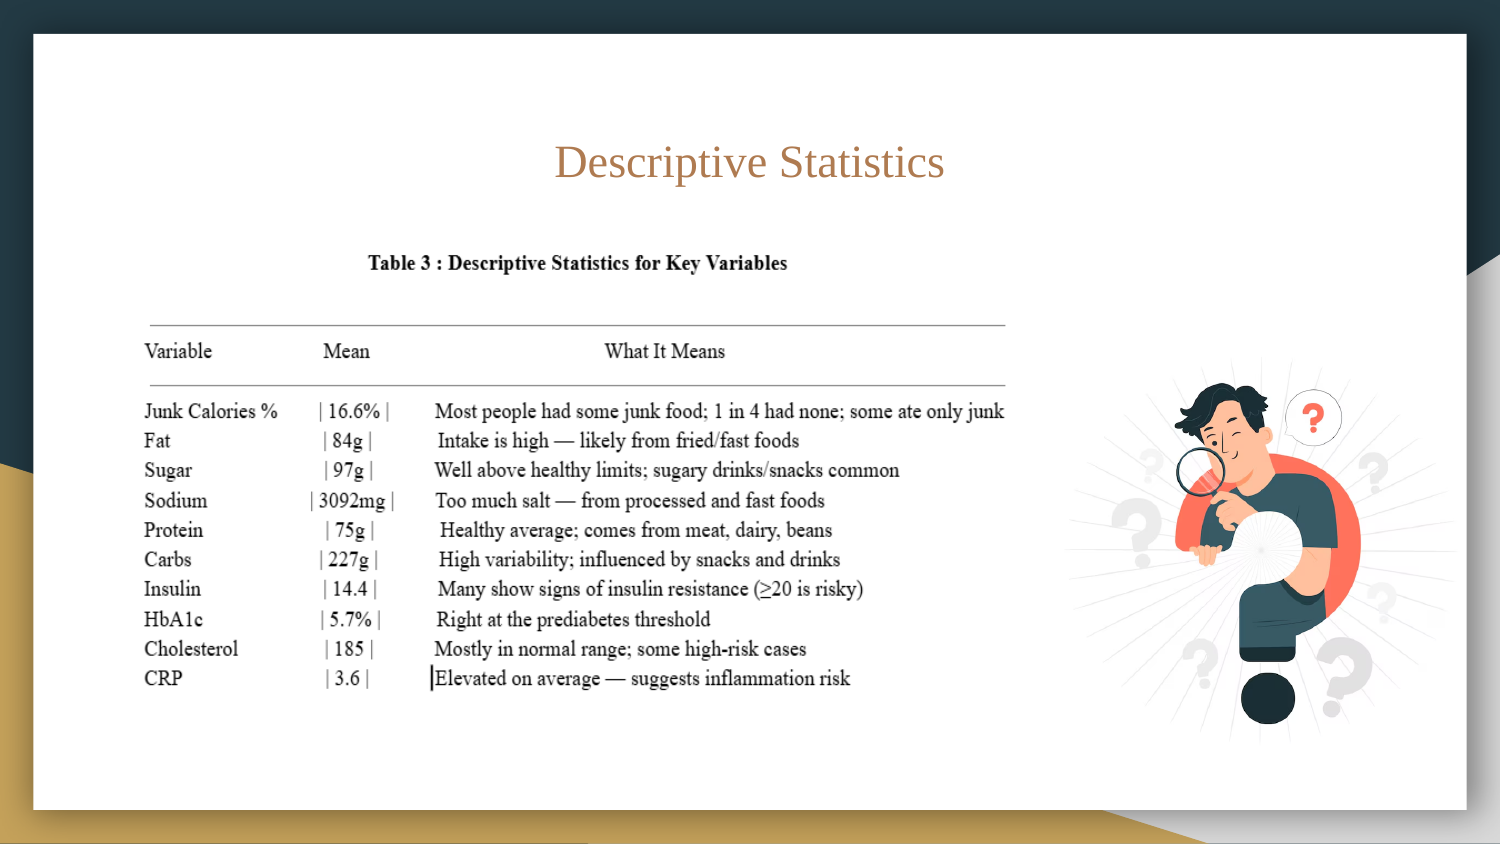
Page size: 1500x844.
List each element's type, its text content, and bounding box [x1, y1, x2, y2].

title Descriptive Statistics [142, 116, 1358, 190]
picture [100, 216, 1464, 752]
